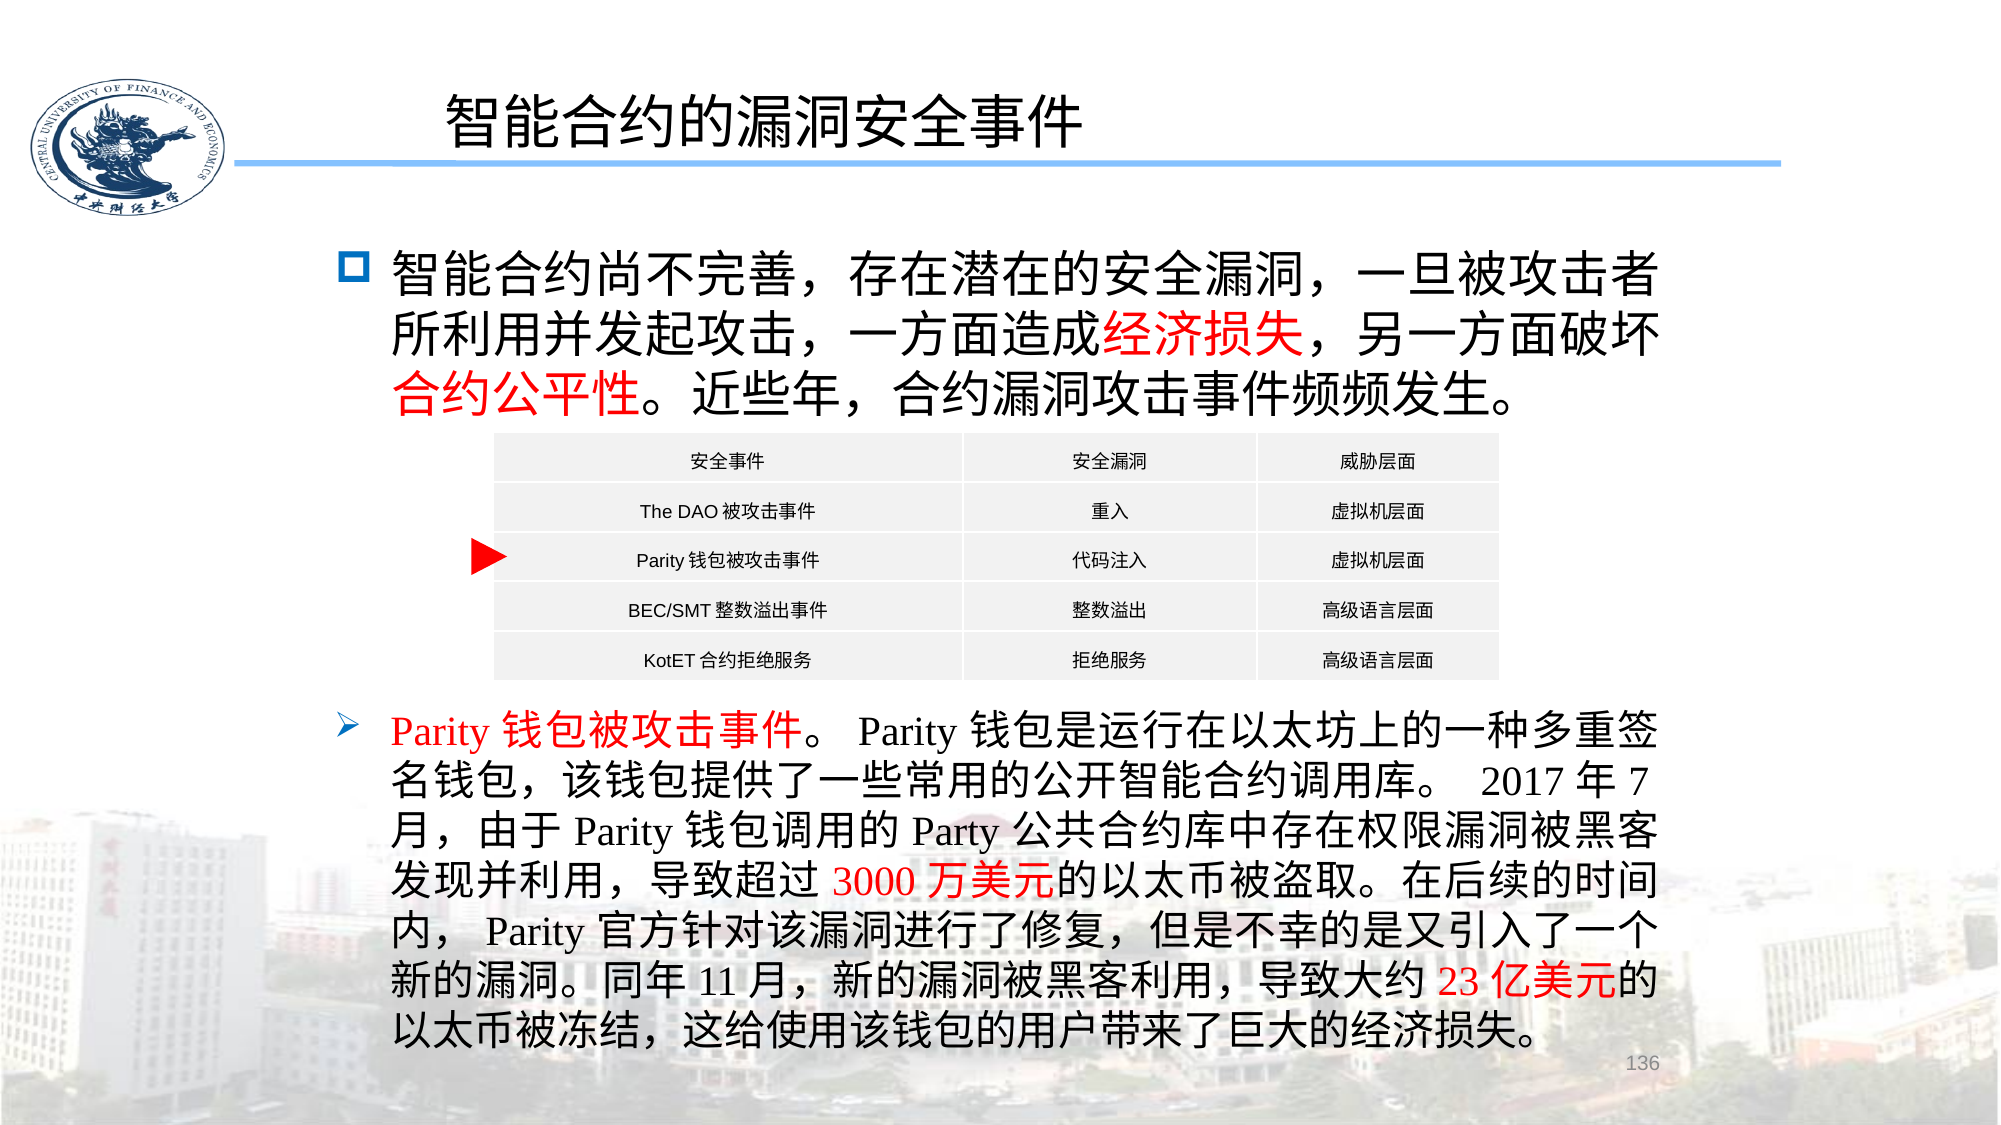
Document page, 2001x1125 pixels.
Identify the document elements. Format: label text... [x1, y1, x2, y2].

table_header 安全事件 [494, 433, 962, 481]
picture [0, 46, 266, 246]
table_cell 拒绝服务 [964, 632, 1256, 680]
table_cell 高级语言层面 [1258, 582, 1499, 630]
table_cell 重入 [964, 483, 1256, 531]
table_cell KotET合约拒绝服务 [494, 632, 962, 680]
text_box 智能合约尚不完善，存在潜在的安全漏洞，一旦被攻击者所利用并发起攻击，一方面造成经济损失，另一方面破坏合约公平性。近些年，合约漏洞攻击事件频频发生。 [319, 234, 1676, 431]
table_cell BEC/SMT整数溢出事件 [494, 582, 962, 630]
text_box Parity钱包被攻击事件。Parity钱包是运行在以太坊上的一种多重签名钱包，该钱包提供了一些常用的公开智能合约调用库。 2017年7月，由于Parity钱包调用的Party公共合约库中存在权限漏洞被黑客发现并利用，导致超过3000万美元的以太币被盗取。在后续的时间内，Parity官方针对该漏洞进行了修复，但是不幸的是又引入了一个新的漏洞。同年11月，新的漏洞被黑客利用，导致大约23亿美元的以太币被冻结，这给使用该钱包的用户带来了巨大的经济损失。 [318, 696, 1675, 1062]
table_cell 虚拟机层面 [1258, 533, 1499, 580]
table_header 威胁层面 [1258, 433, 1499, 481]
table_header 安全漏洞 [964, 433, 1256, 481]
picture [0, 785, 2000, 1125]
table_cell 虚拟机层面 [1258, 483, 1499, 531]
text_box [471, 537, 508, 576]
table_cell Parity钱包被攻击事件 [494, 533, 962, 580]
table_cell 整数溢出 [964, 582, 1256, 630]
table_cell The DAO被攻击事件 [494, 483, 962, 531]
slide_number 136 [1325, 1062, 1675, 1100]
table_cell 代码注入 [964, 533, 1256, 580]
text_box 智能合约的漏洞安全事件 [429, 78, 1101, 163]
table_cell 高级语言层面 [1258, 632, 1499, 680]
